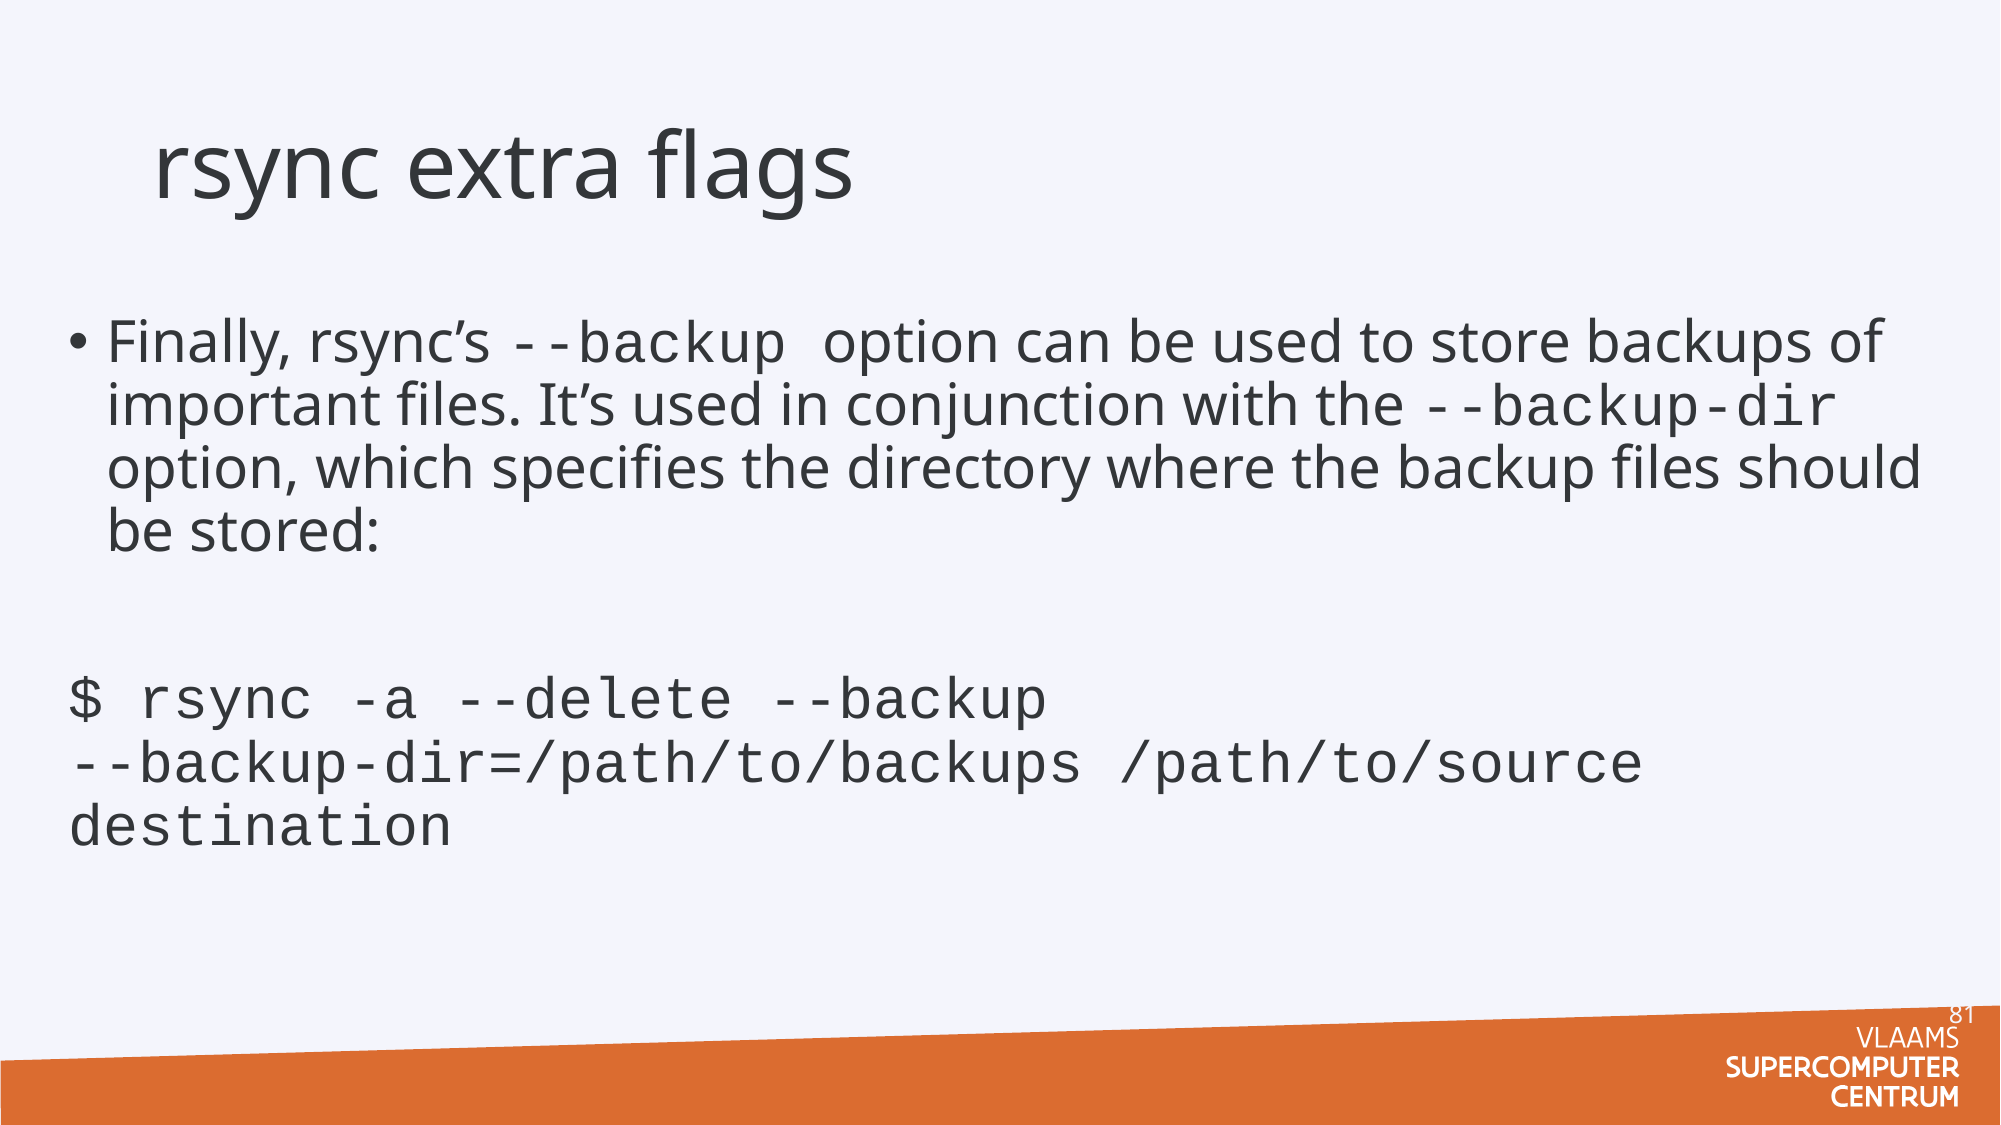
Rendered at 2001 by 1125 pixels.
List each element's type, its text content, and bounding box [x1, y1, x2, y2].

title rsync extra flags [137, 59, 1863, 221]
slide_number 81 [1787, 992, 1993, 1040]
picture [1725, 1021, 1960, 1117]
list Finally, rsync’s --backup option can be used to store backups of important files. It’s used in conjunction with the --backup-dir option, which specifies the directory where the backup files should be stored: $ rsync -a --delete --backup --backup-dir=/path/to/backups /path/to/source destination [68, 221, 1993, 948]
